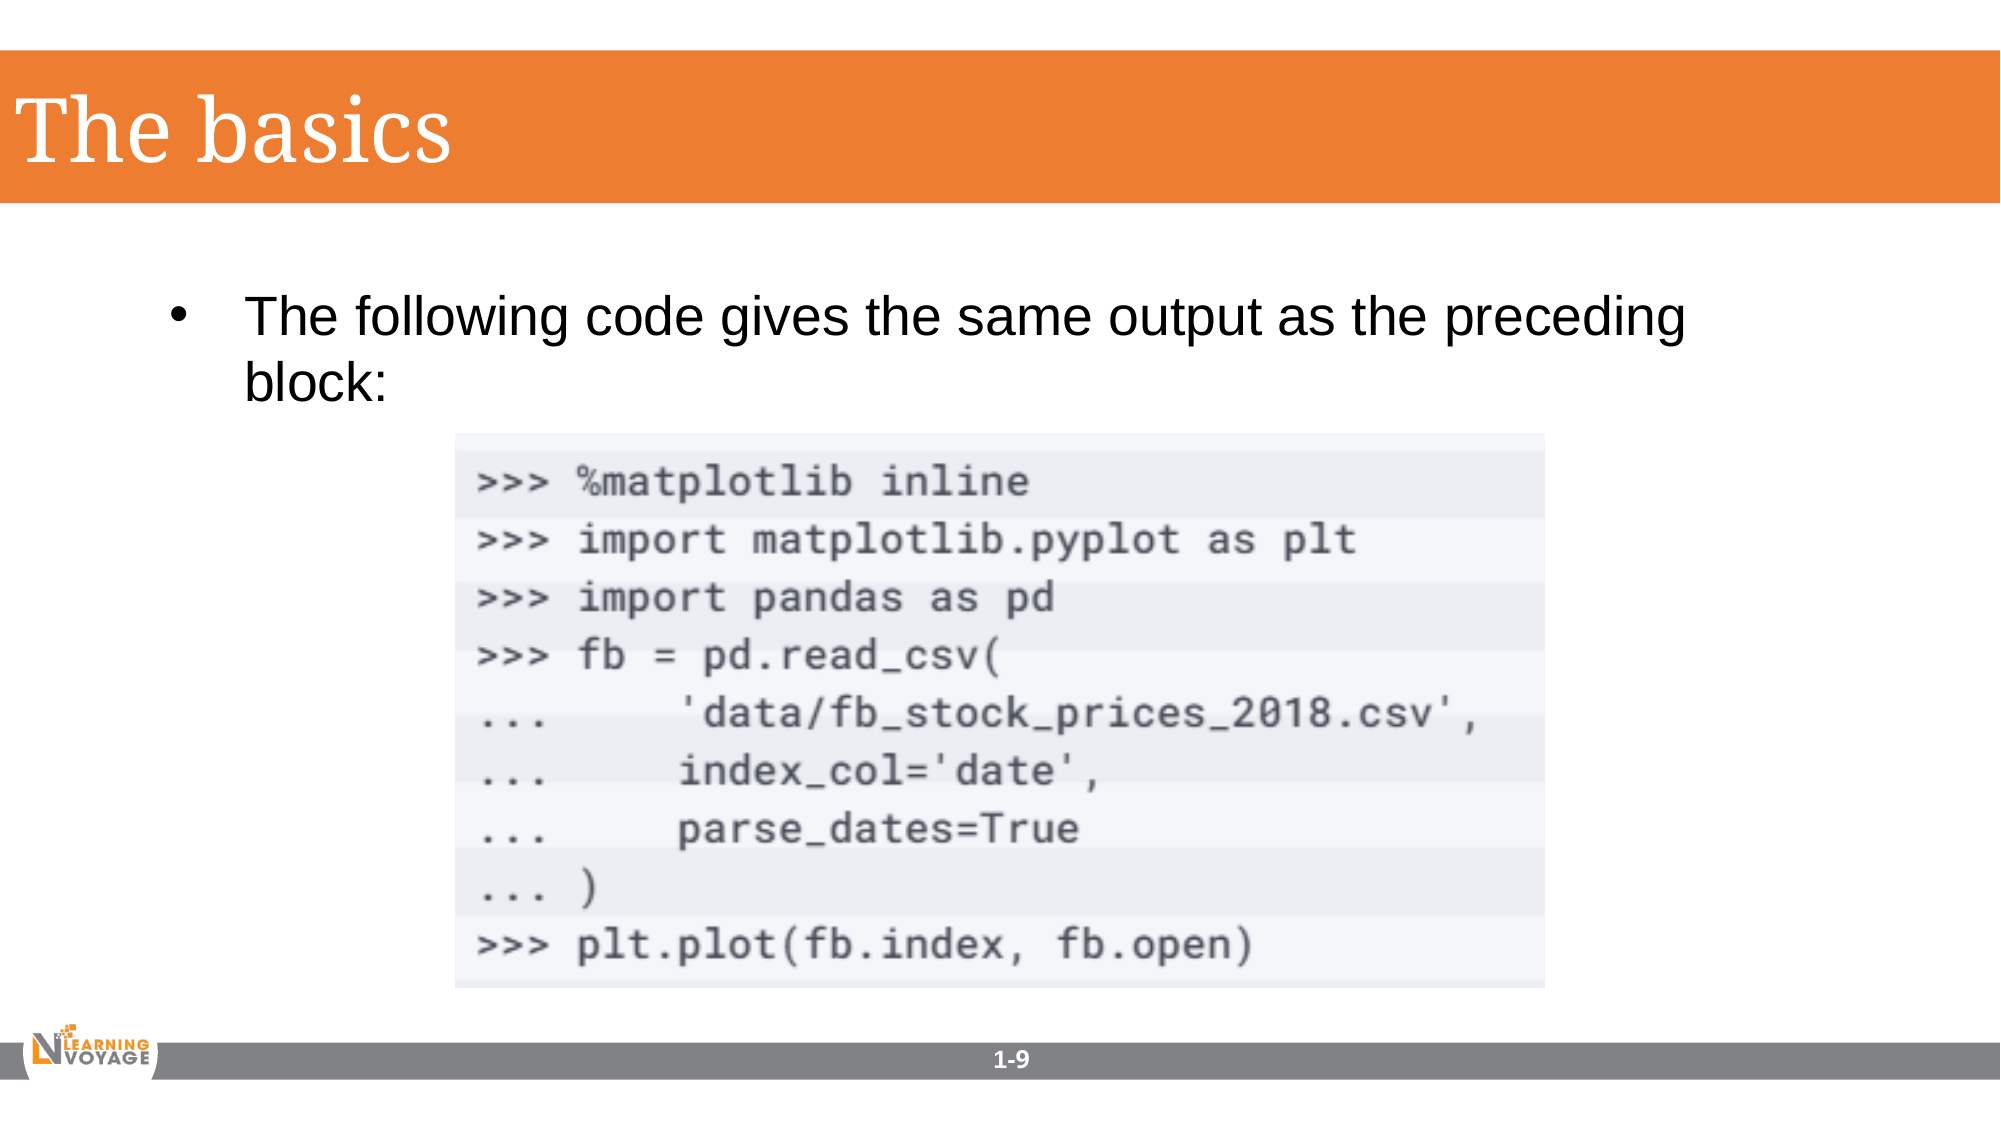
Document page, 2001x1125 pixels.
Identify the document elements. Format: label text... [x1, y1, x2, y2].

picture [455, 433, 1545, 988]
slide_number 1-9 [923, 1026, 1045, 1095]
picture [0, 942, 192, 1125]
text_box The basics [0, 49, 2000, 204]
text_box The following code gives the same output as the preceding block: [169, 277, 1831, 413]
